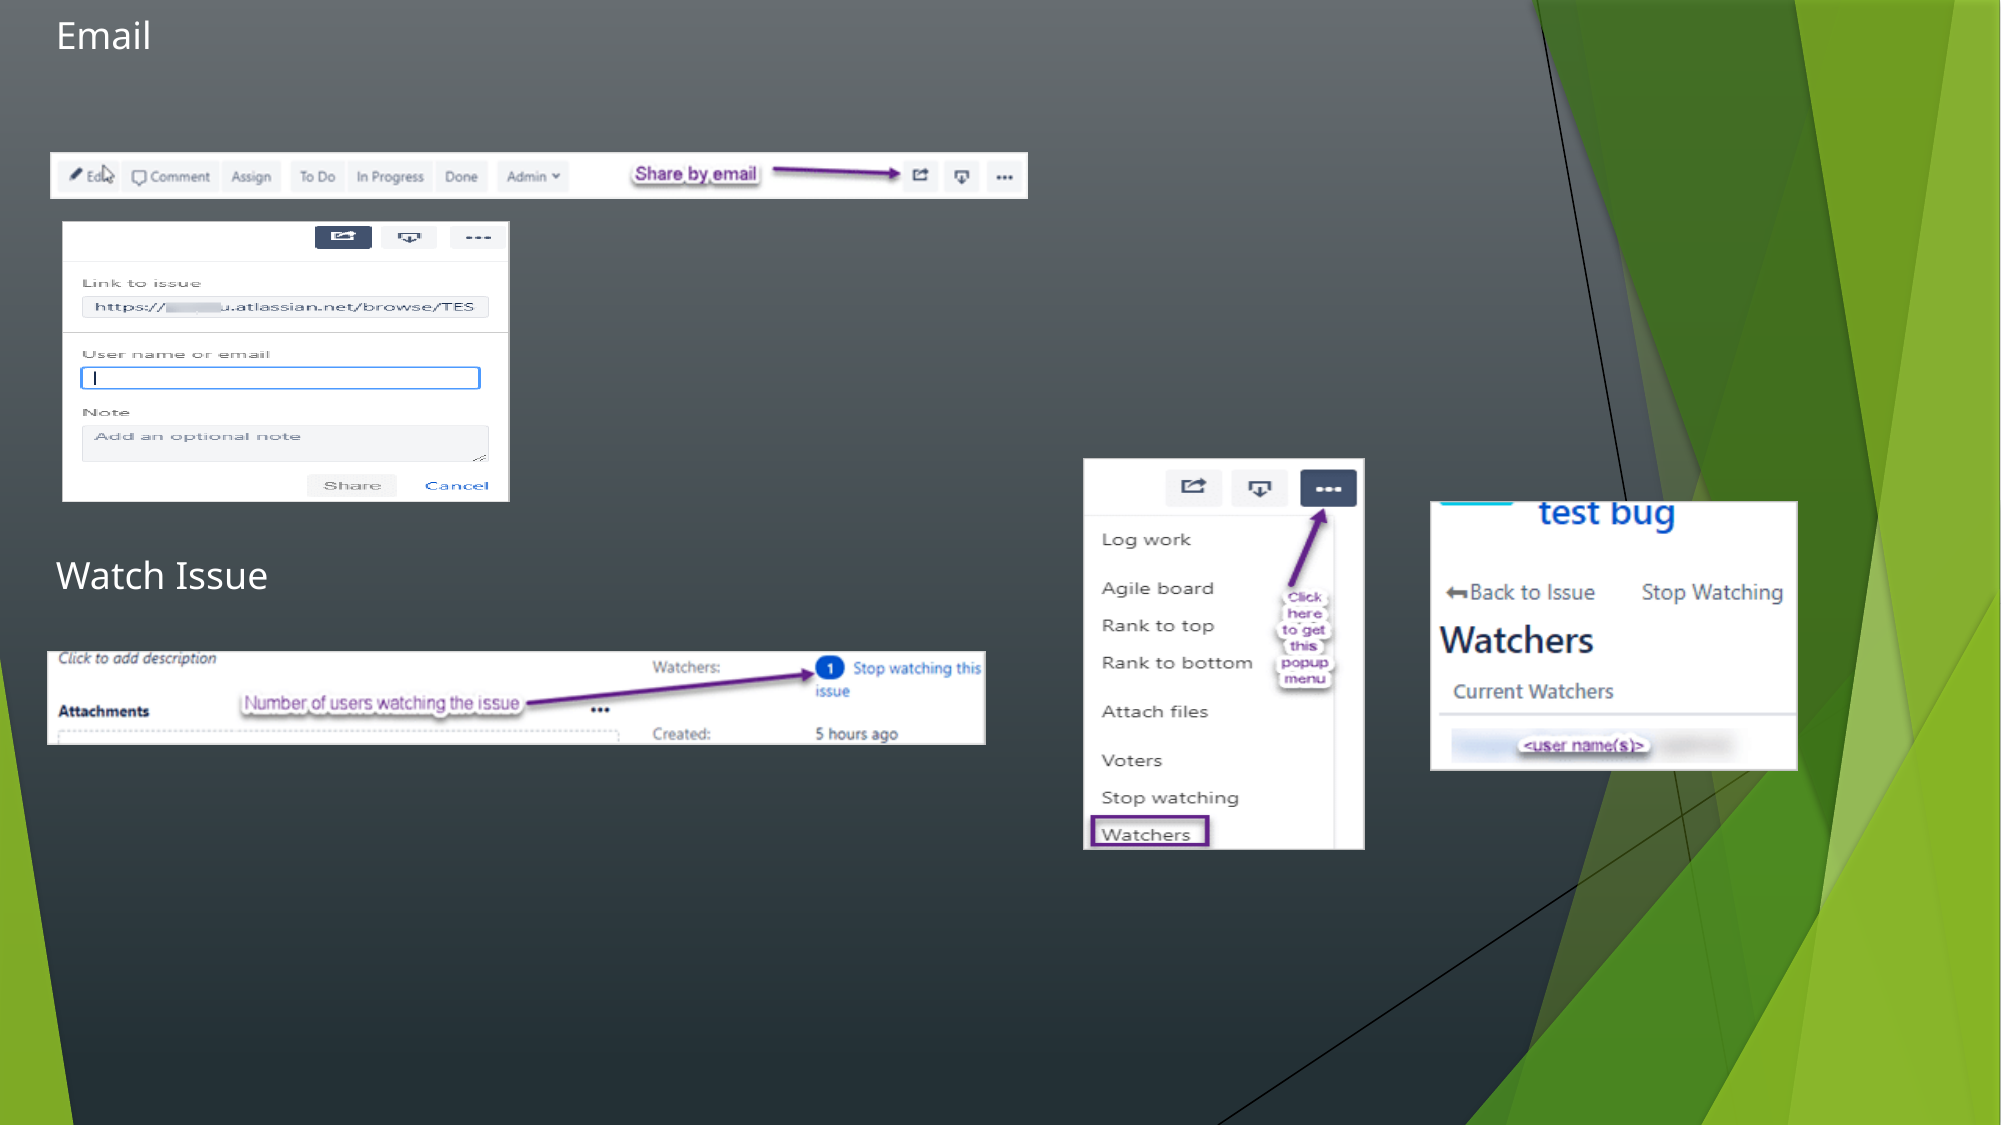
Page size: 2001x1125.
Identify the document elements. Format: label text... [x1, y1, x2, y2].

picture [62, 221, 511, 503]
picture [47, 651, 986, 745]
picture [1430, 501, 1799, 771]
picture [50, 152, 1028, 200]
text_box Email Watch Issue [40, 4, 1930, 920]
picture [1083, 457, 1366, 850]
